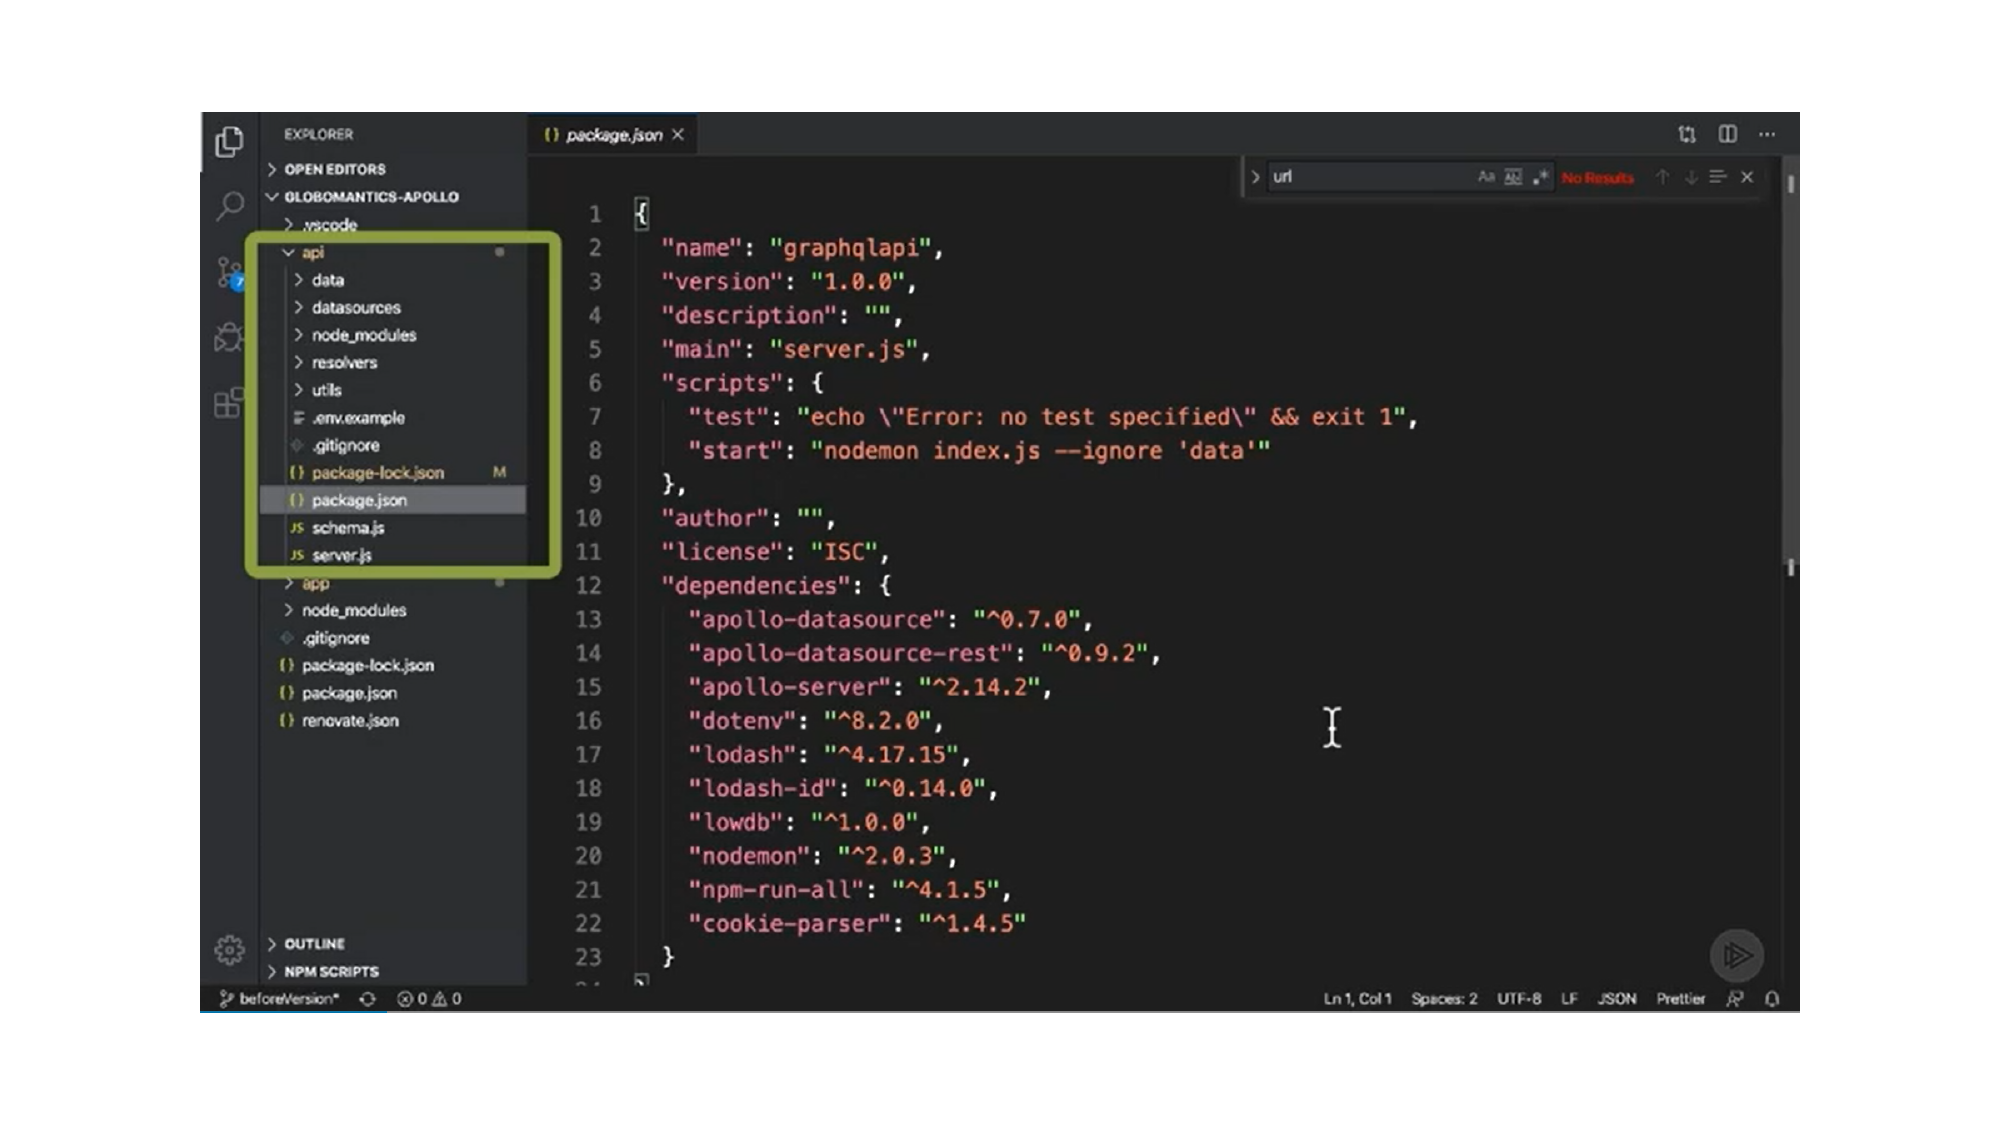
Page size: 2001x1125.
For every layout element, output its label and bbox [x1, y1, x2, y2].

picture [199, 112, 1800, 1013]
